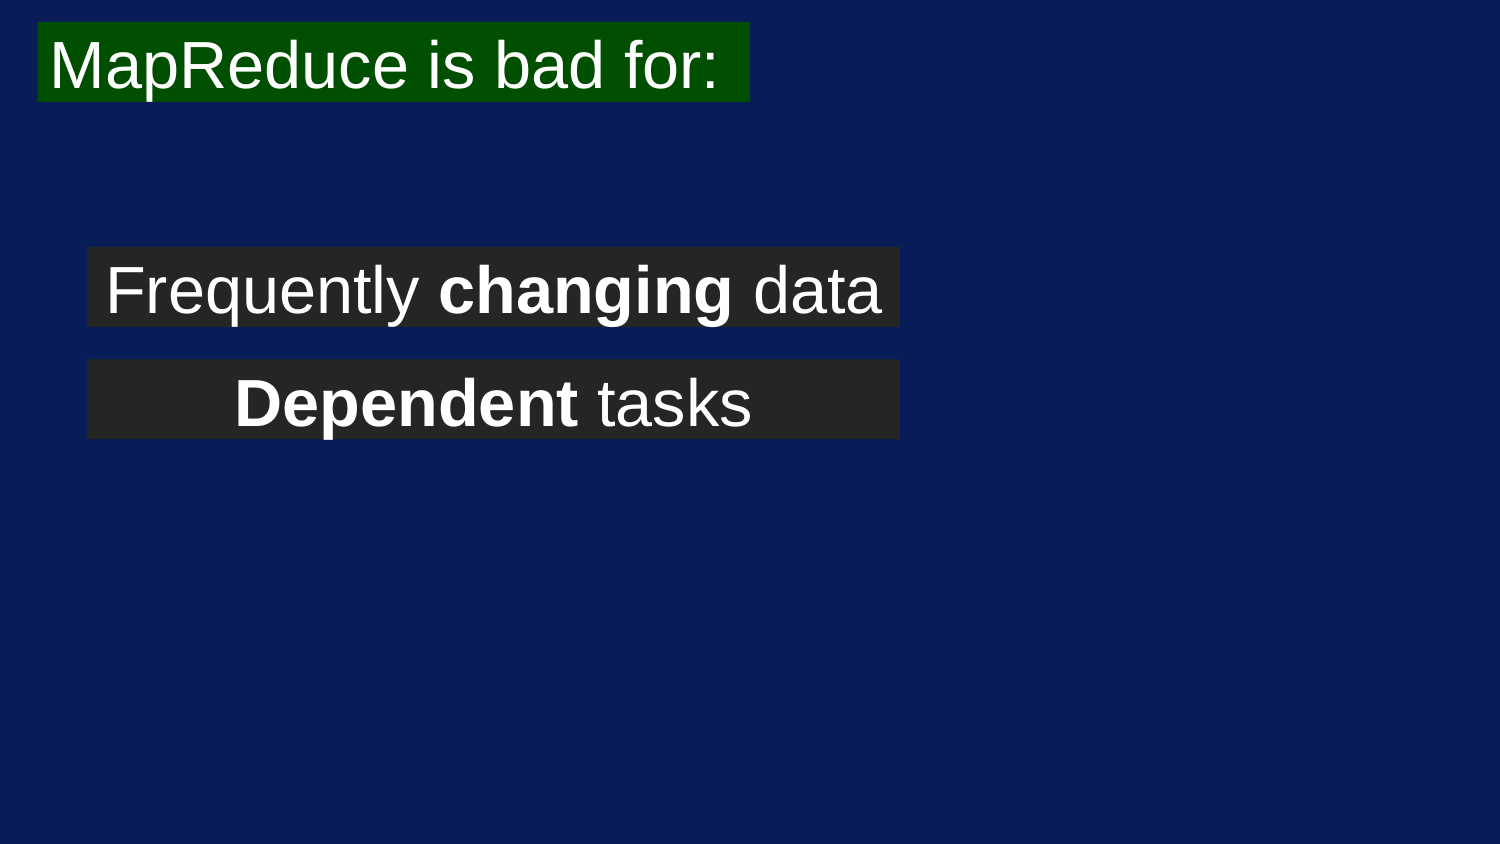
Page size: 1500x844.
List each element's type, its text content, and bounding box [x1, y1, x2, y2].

text_box Dependent tasks [87, 359, 900, 440]
text_box Frequently changing data [87, 246, 900, 327]
text_box MapReduce is bad for: [37, 21, 750, 102]
